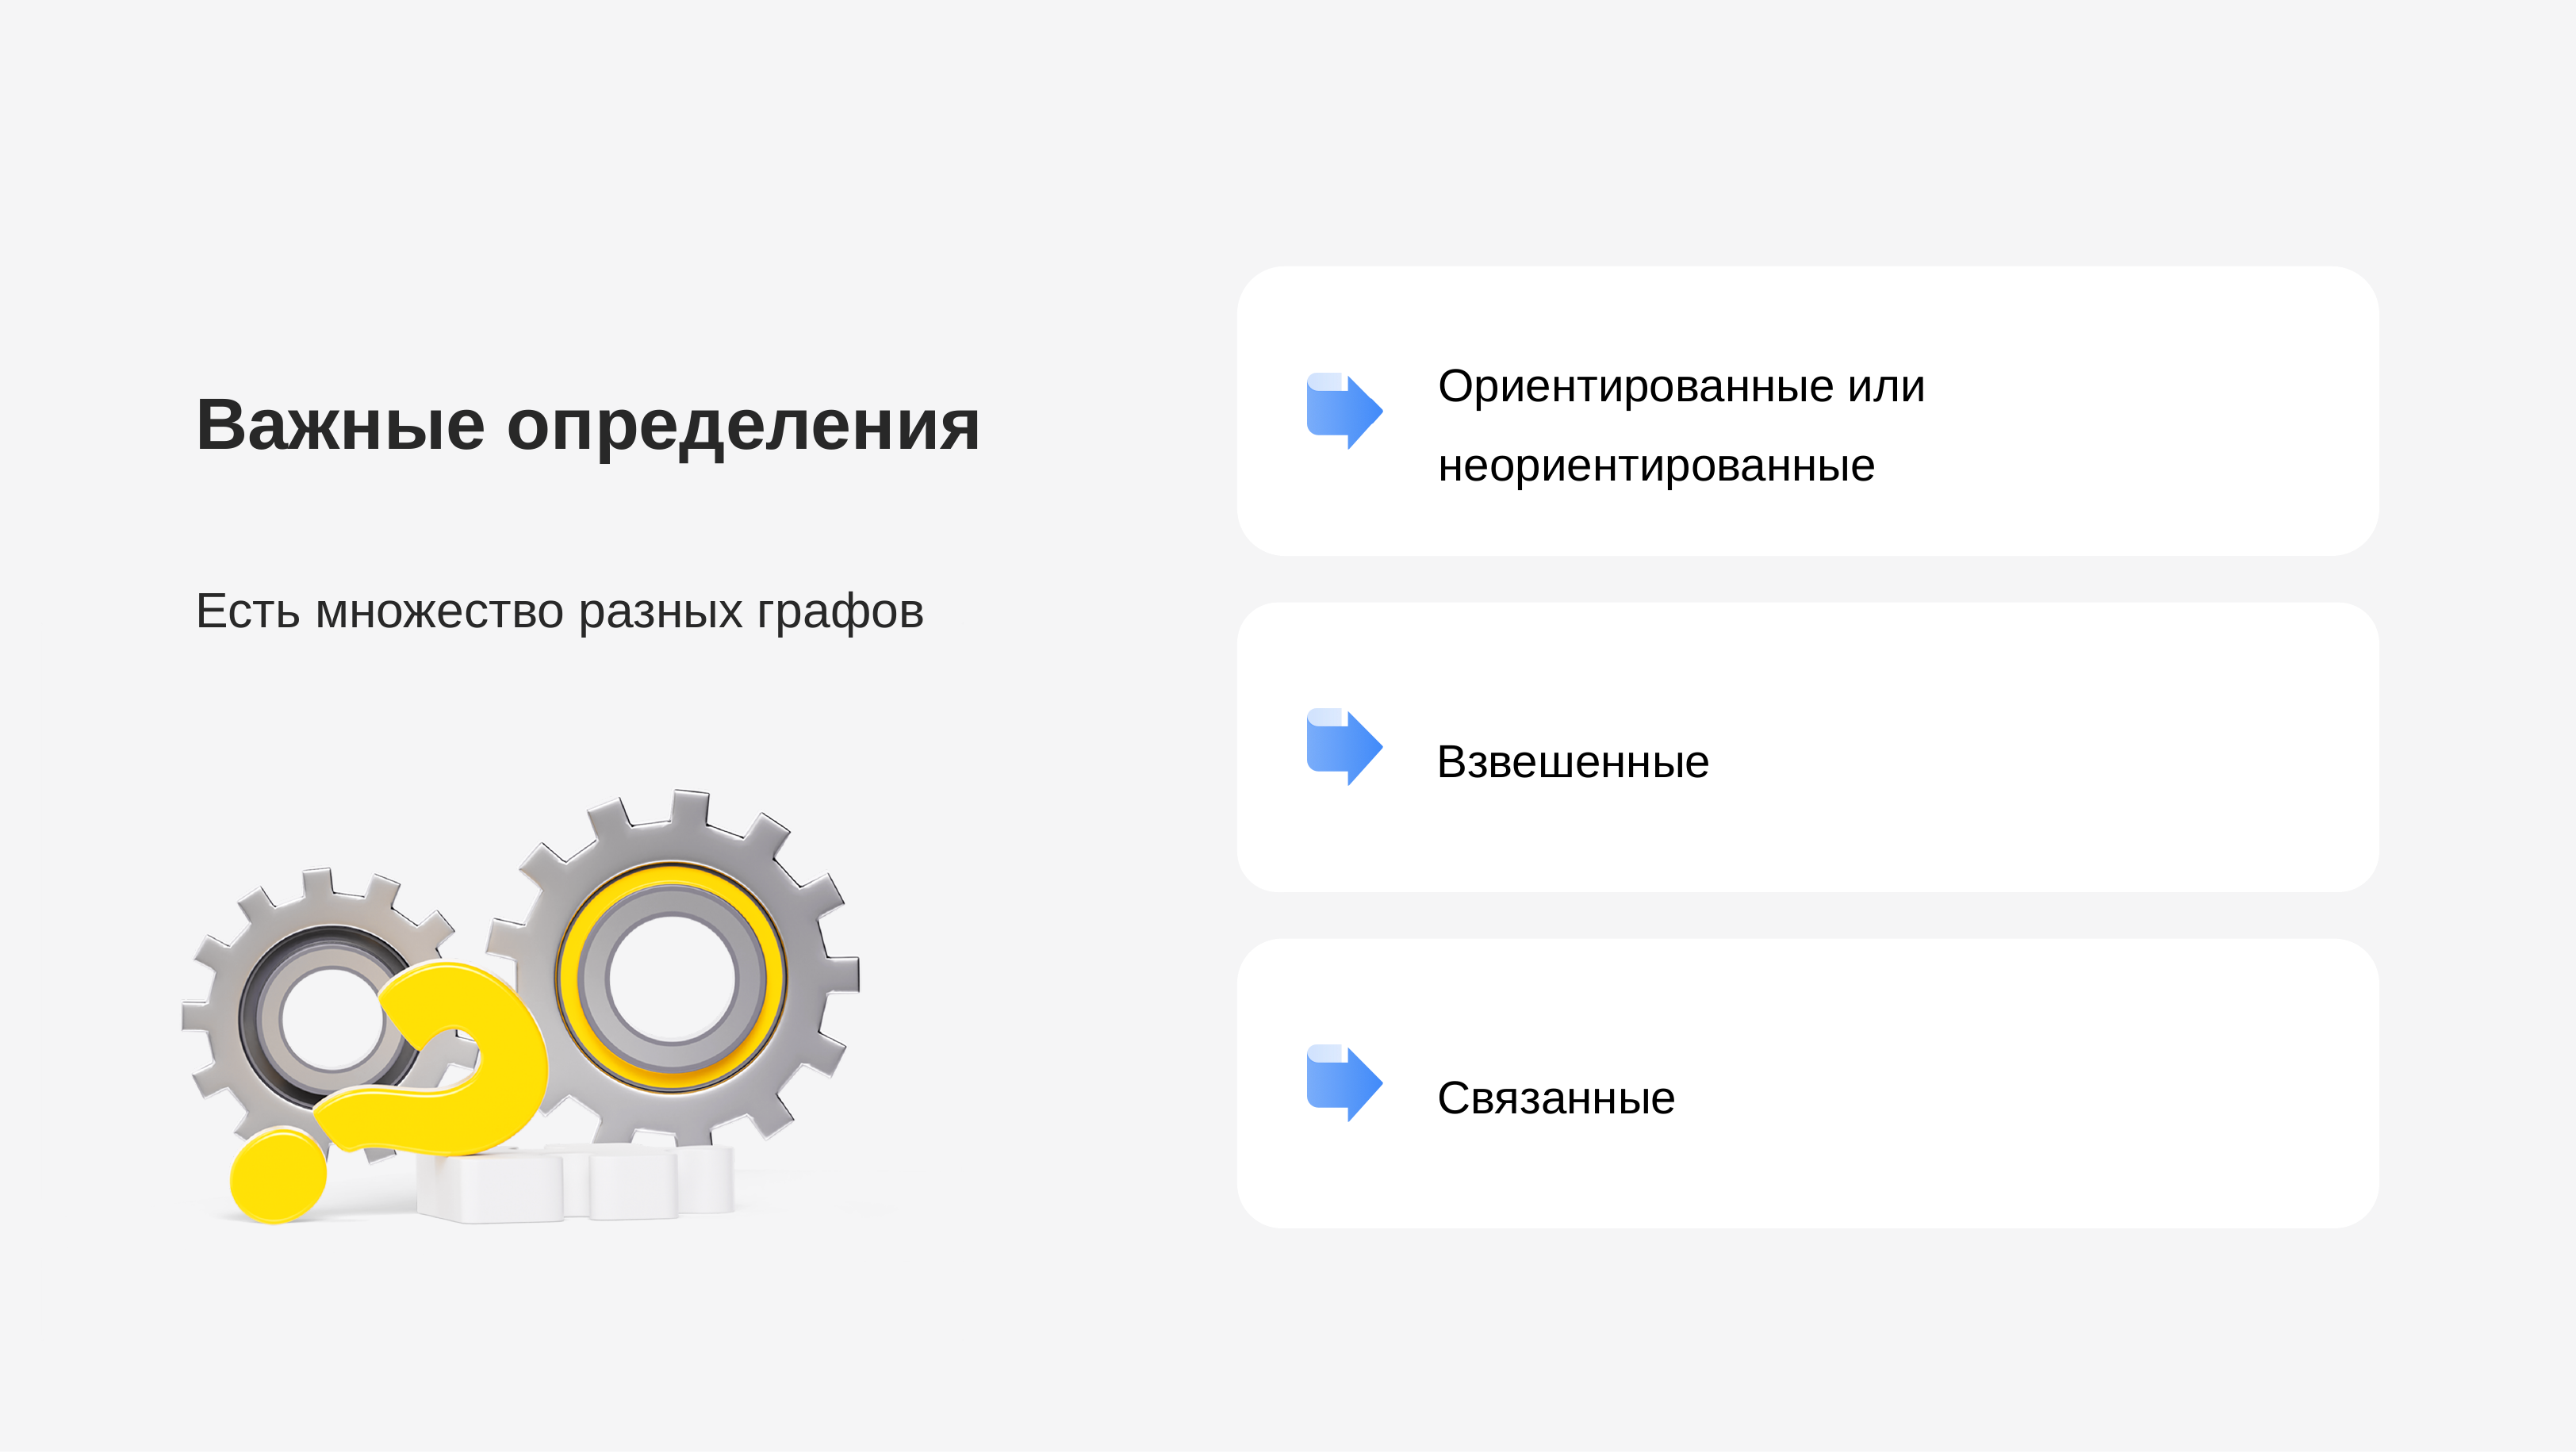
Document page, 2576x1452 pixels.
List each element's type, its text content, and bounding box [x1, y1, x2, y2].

picture [1307, 372, 1383, 450]
text_box Есть множество разных графов [195, 548, 1133, 644]
picture [1307, 1044, 1383, 1122]
picture [1307, 708, 1383, 787]
text_box Ориентированные или неориентированные [1236, 266, 2379, 557]
picture [0, 623, 1056, 1341]
text_box Важные определения [195, 314, 1105, 465]
text_box Взвешенные [1236, 602, 2379, 893]
text_box Связанные [1236, 938, 2379, 1228]
